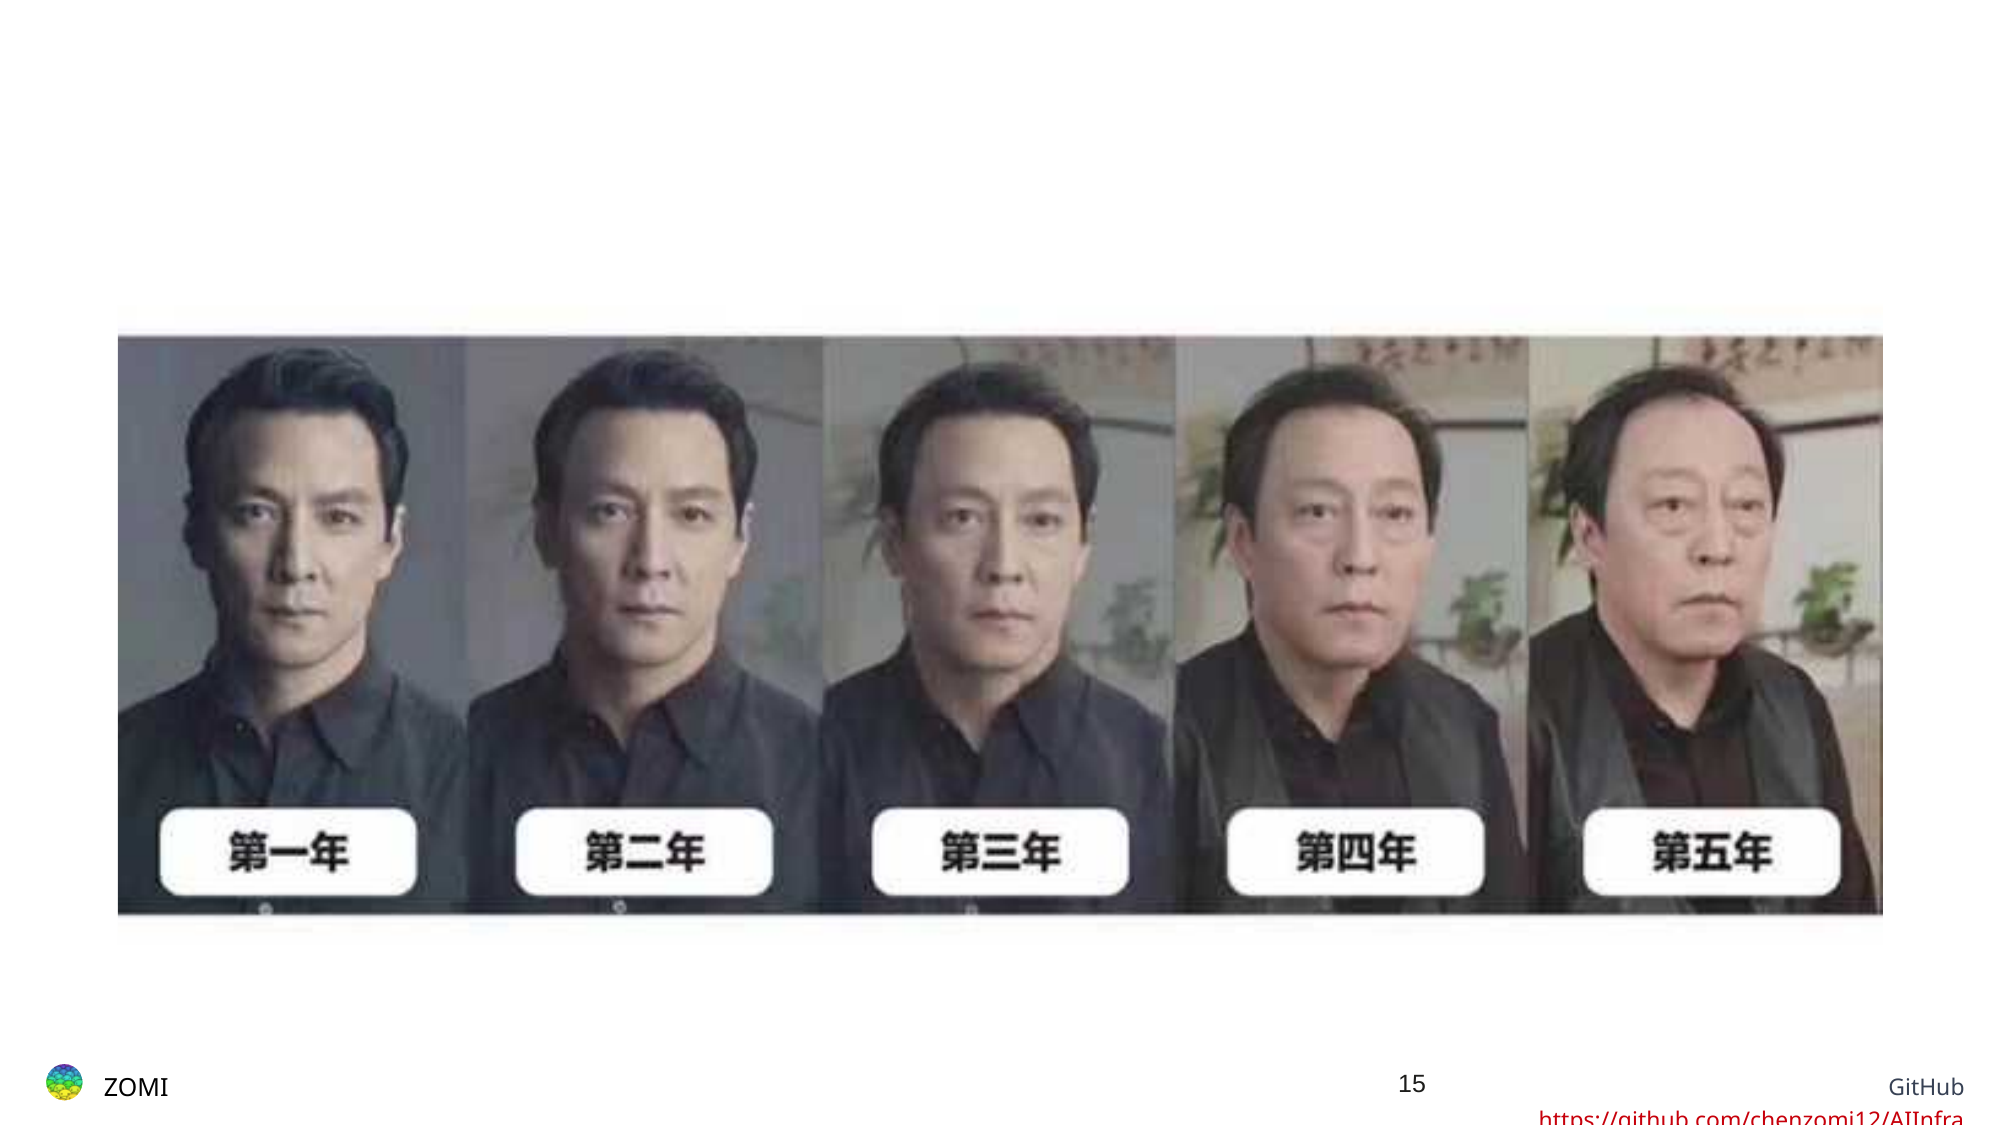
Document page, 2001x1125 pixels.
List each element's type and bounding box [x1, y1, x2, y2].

picture [117, 302, 1884, 945]
picture [47, 1065, 82, 1100]
